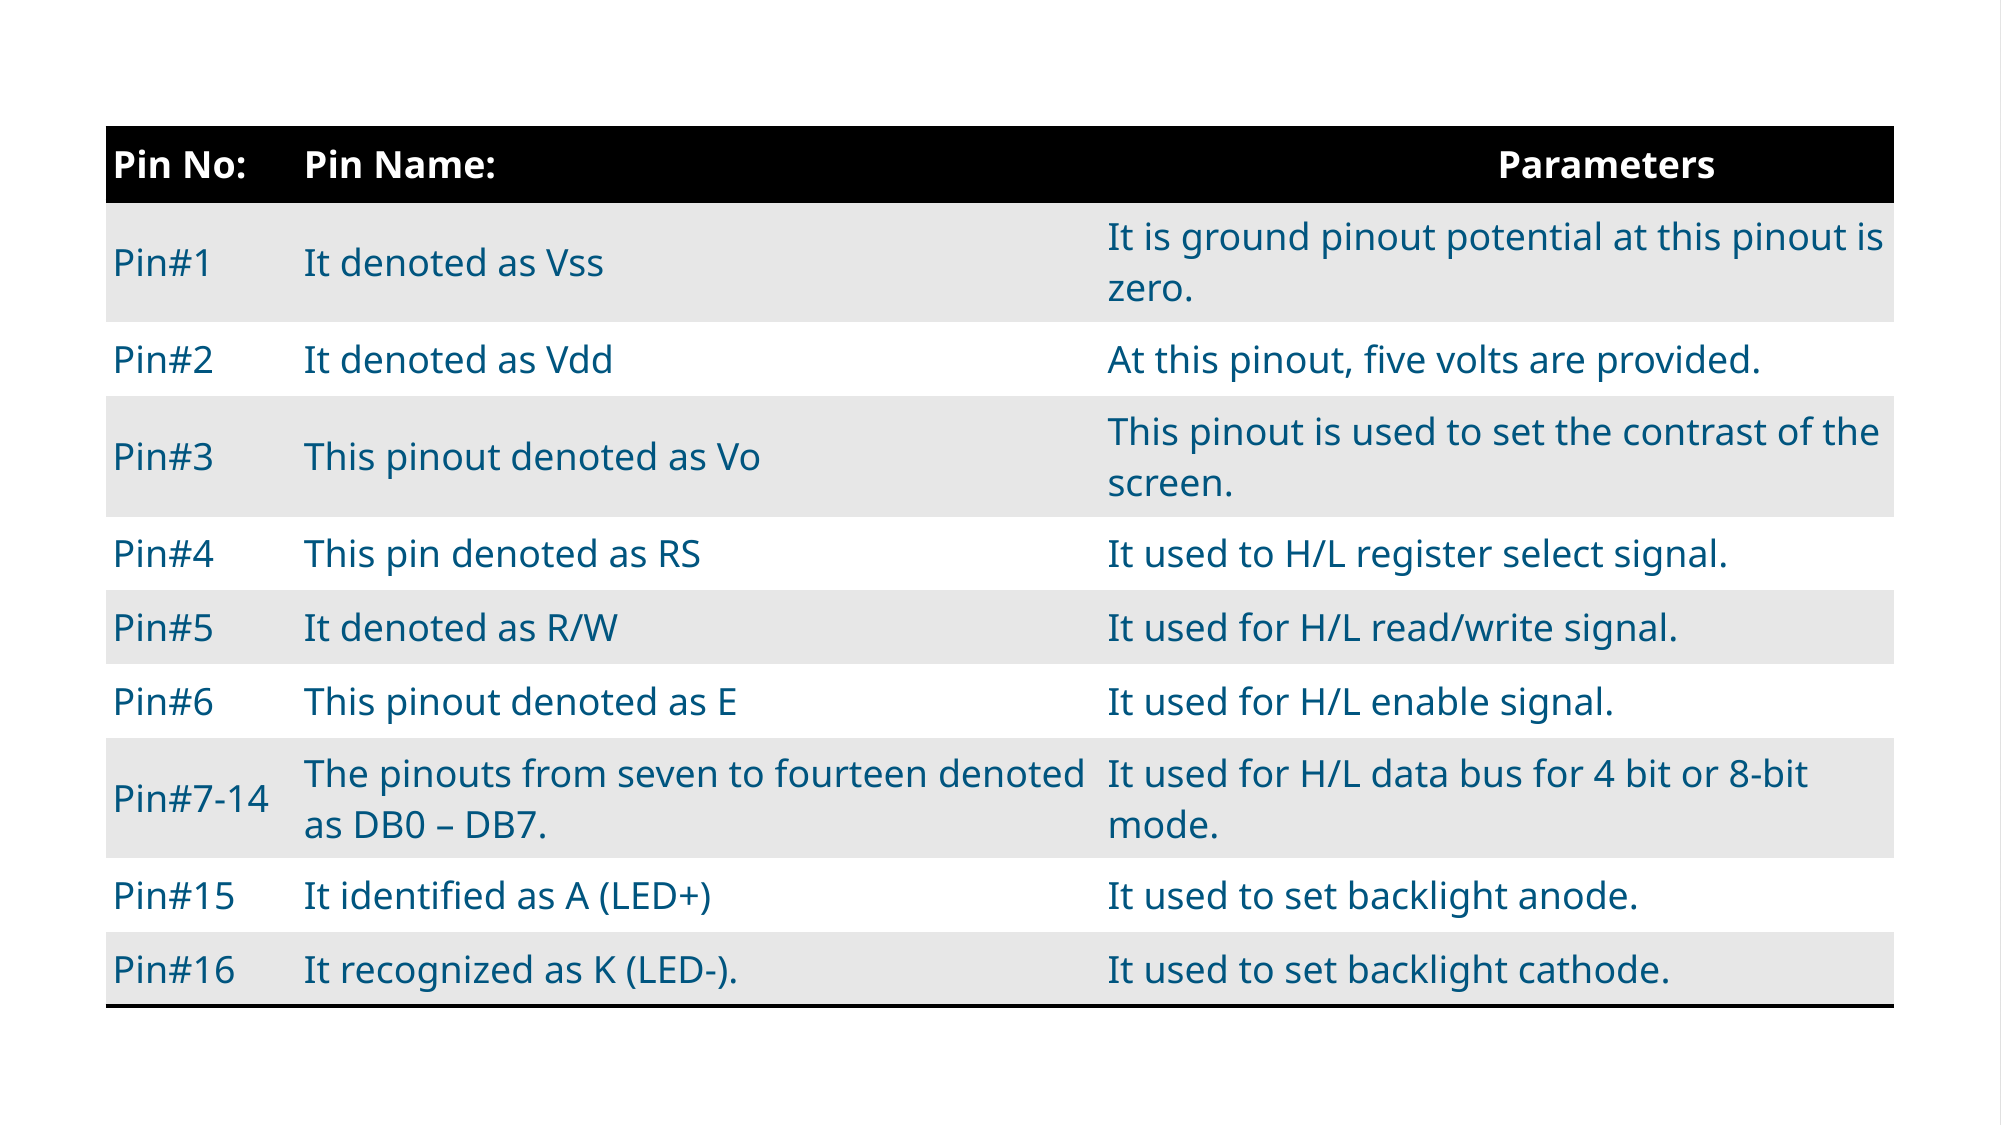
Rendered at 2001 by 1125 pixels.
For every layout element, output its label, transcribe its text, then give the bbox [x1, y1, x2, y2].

table_cell It denoted as Vdd [297, 322, 1100, 396]
table_cell Pin#4 [106, 517, 297, 590]
table_cell It denoted as Vss [297, 203, 1100, 322]
table_cell It denoted as R/W [297, 590, 1100, 664]
table_cell Pin#2 [106, 322, 297, 396]
table_cell This pinout denoted as E [297, 664, 1100, 738]
table_cell It used for H/L enable signal. [1100, 664, 1894, 738]
table_cell Pin#7-14 [106, 738, 297, 858]
table_cell It used for H/L read/write signal. [1100, 590, 1894, 664]
table_cell Pin#16 [106, 932, 297, 1004]
table_cell At this pinout, five volts are provided. [1100, 322, 1894, 396]
table_header Pin Name: [297, 129, 1100, 199]
table_cell This pinout denoted as Vo [297, 396, 1100, 517]
table_cell It used to H/L register select signal. [1100, 517, 1894, 590]
table_header Pin No: [106, 129, 297, 199]
table_cell It recognized as K (LED-). [297, 932, 1100, 1004]
table_cell It is ground pinout potential at this pinout is zero. [1100, 203, 1894, 322]
table_cell This pinout is used to set the contrast of the screen. [1100, 396, 1894, 517]
table_cell This pin denoted as RS [297, 517, 1100, 590]
table_cell It used for H/L data bus for 4 bit or 8-bit mode. [1100, 738, 1894, 858]
table_cell Pin#1 [106, 203, 297, 322]
table_cell It used to set backlight anode. [1100, 858, 1894, 932]
table_cell Pin#3 [106, 396, 297, 517]
table_header Parameters [1100, 129, 1894, 199]
table_cell Pin#5 [106, 590, 297, 664]
table_cell Pin#6 [106, 664, 297, 738]
text_box [0, 0, 2000, 1125]
table_cell The pinouts from seven to fourteen denoted as DB0 – DB7. [297, 738, 1100, 858]
table_cell It used to set backlight cathode. [1100, 932, 1894, 1004]
table_cell It identified as A (LED+) [297, 858, 1100, 932]
table_cell Pin#15 [106, 858, 297, 932]
text_box [77, 77, 1923, 1048]
